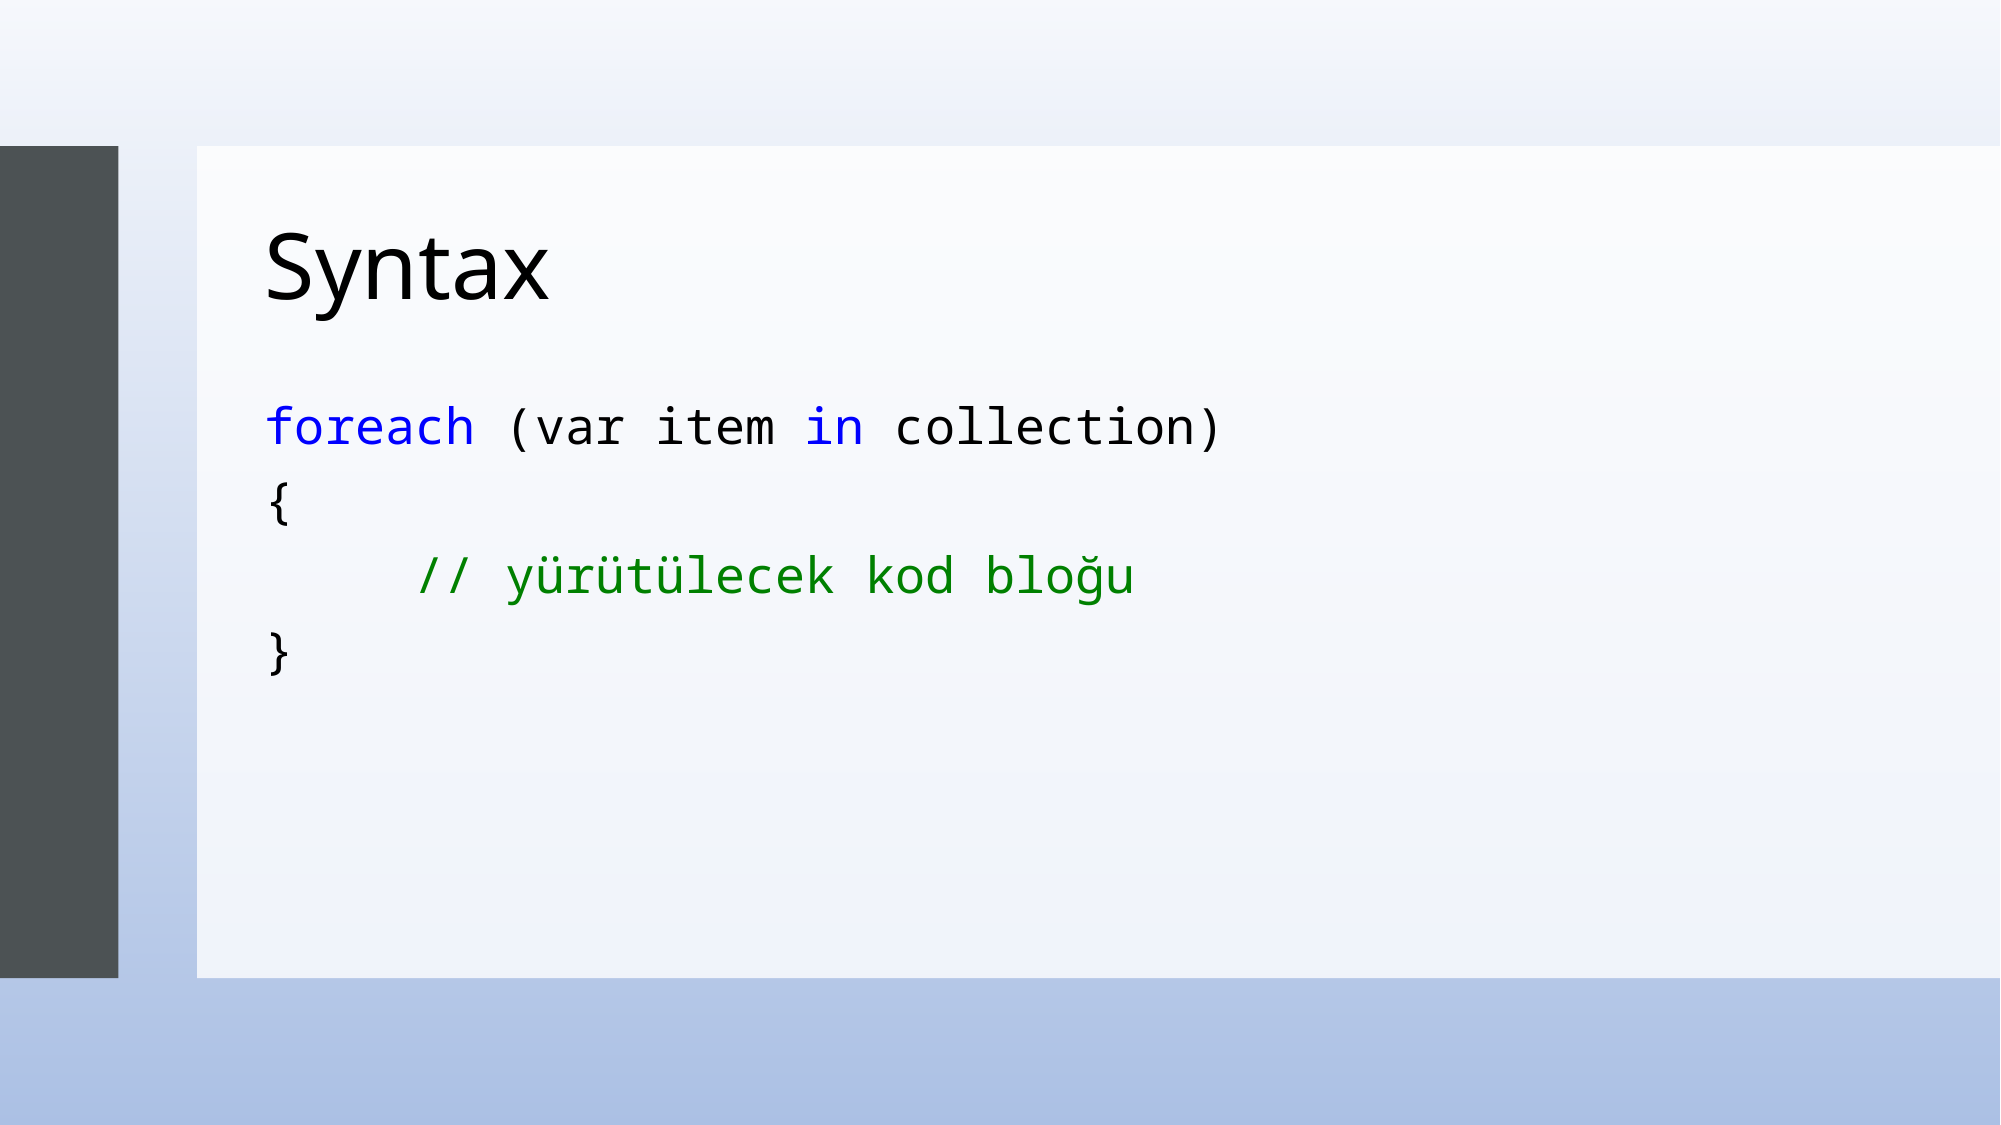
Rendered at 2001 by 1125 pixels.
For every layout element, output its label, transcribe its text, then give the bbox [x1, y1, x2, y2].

text_box [0, 145, 119, 979]
title Syntax [249, 172, 1803, 368]
text_box [0, 0, 2000, 1125]
list foreach (var item in collection) { // yürütülecek kod bloğu } [249, 393, 1803, 952]
text_box [196, 145, 2000, 979]
